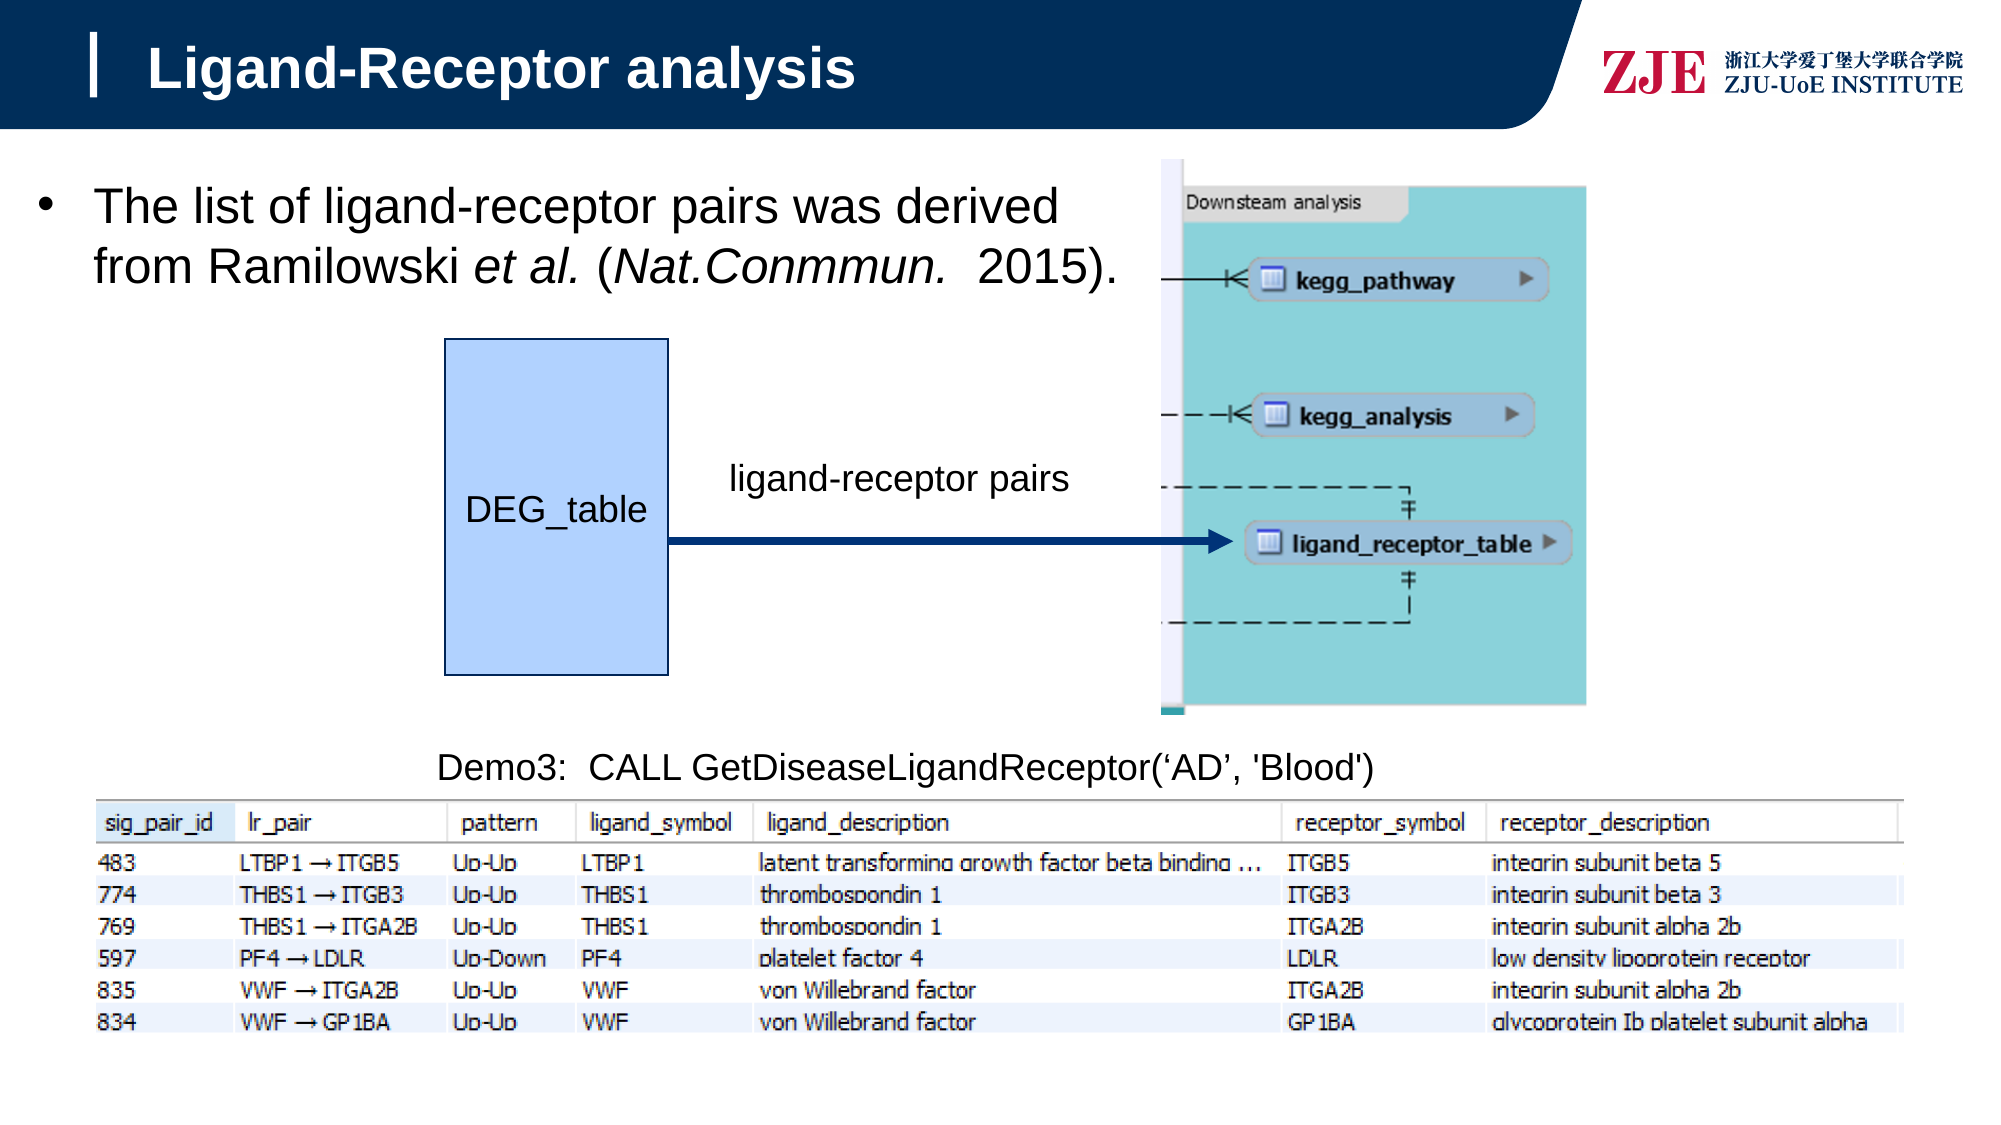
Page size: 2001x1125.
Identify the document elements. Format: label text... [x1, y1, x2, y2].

text_box The list of ligand-receptor pairs was derived from Ramilowski et al. (Nat.Conmmun. 2015). [22, 165, 1161, 301]
text_box Ligand-Receptor analysis [133, 22, 882, 108]
picture [1161, 159, 1618, 715]
text_box Demo3: CALL GetDiseaseLigandReceptor(‘AD’, 'Blood') [421, 735, 1402, 795]
picture [1604, 51, 1963, 94]
picture [96, 799, 1904, 1041]
text_box ligand-receptor pairs [714, 446, 1123, 507]
text_box DEG_table [444, 338, 669, 676]
